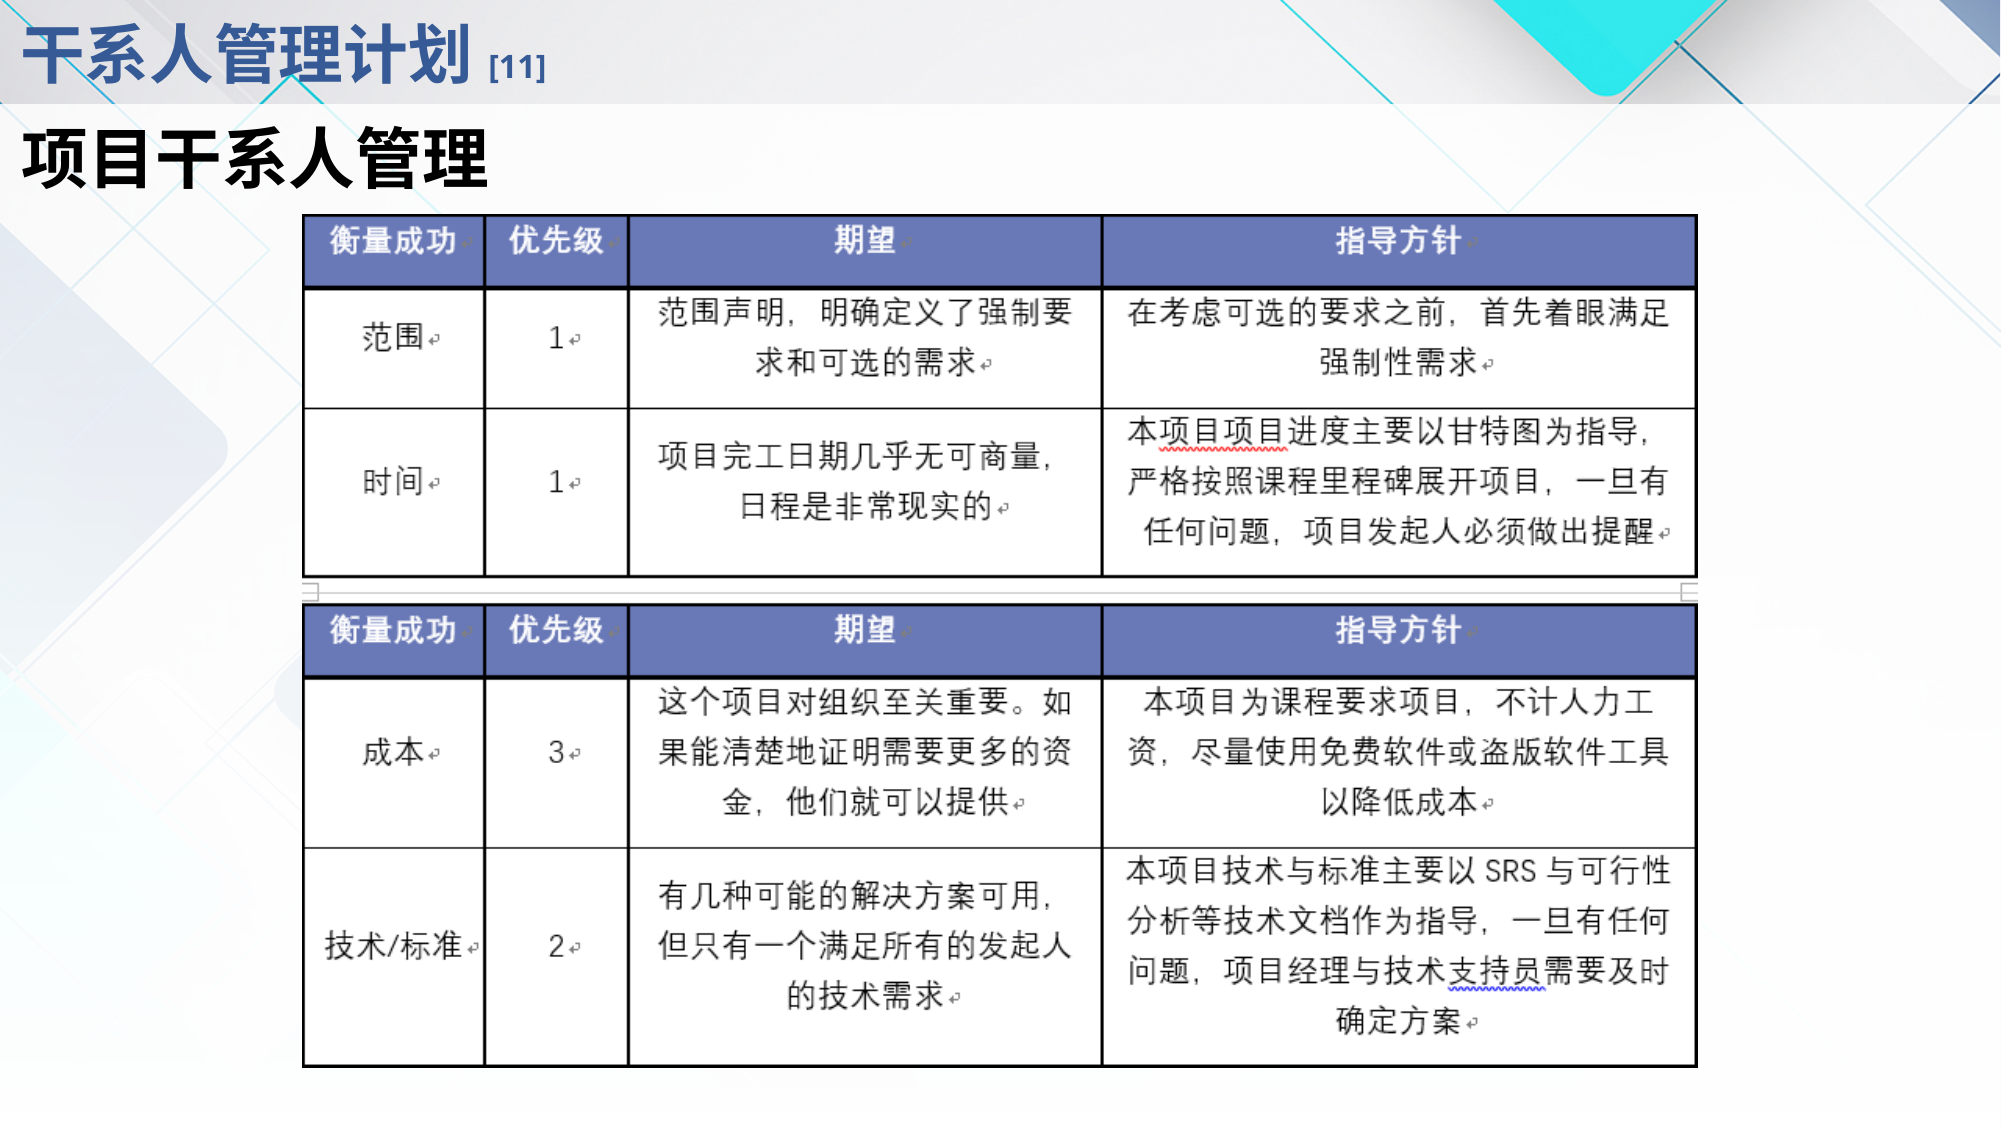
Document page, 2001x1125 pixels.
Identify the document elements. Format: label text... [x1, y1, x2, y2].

text_box 项目干系人管理 [7, 109, 505, 205]
title 干系人管理计划[11] [5, 15, 1730, 101]
picture [302, 214, 1698, 1068]
picture [0, 0, 2001, 1125]
